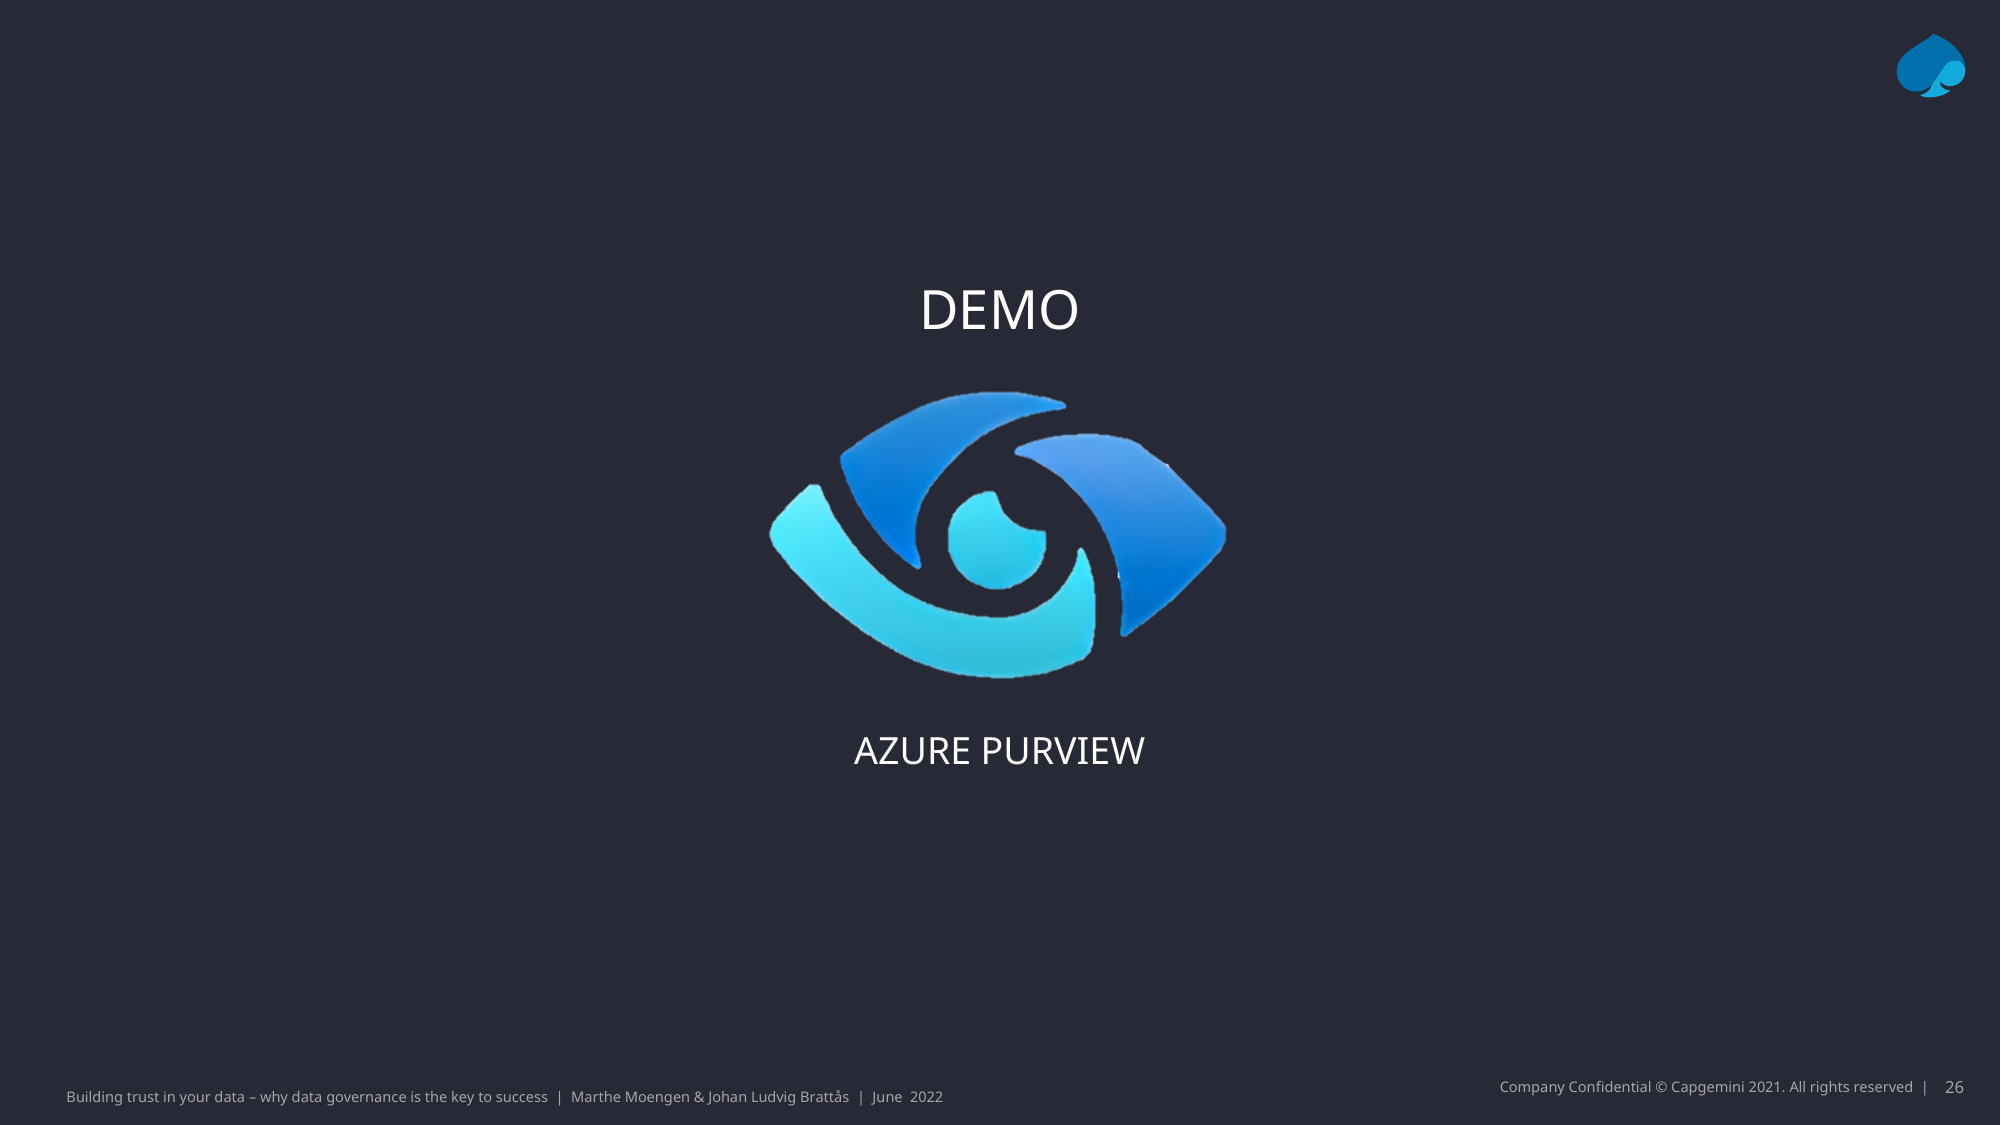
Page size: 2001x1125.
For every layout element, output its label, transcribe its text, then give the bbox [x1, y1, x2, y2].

text_box AZURE PURVIEW [839, 720, 1161, 780]
picture [728, 355, 1272, 720]
title DEMO [870, 223, 1130, 341]
